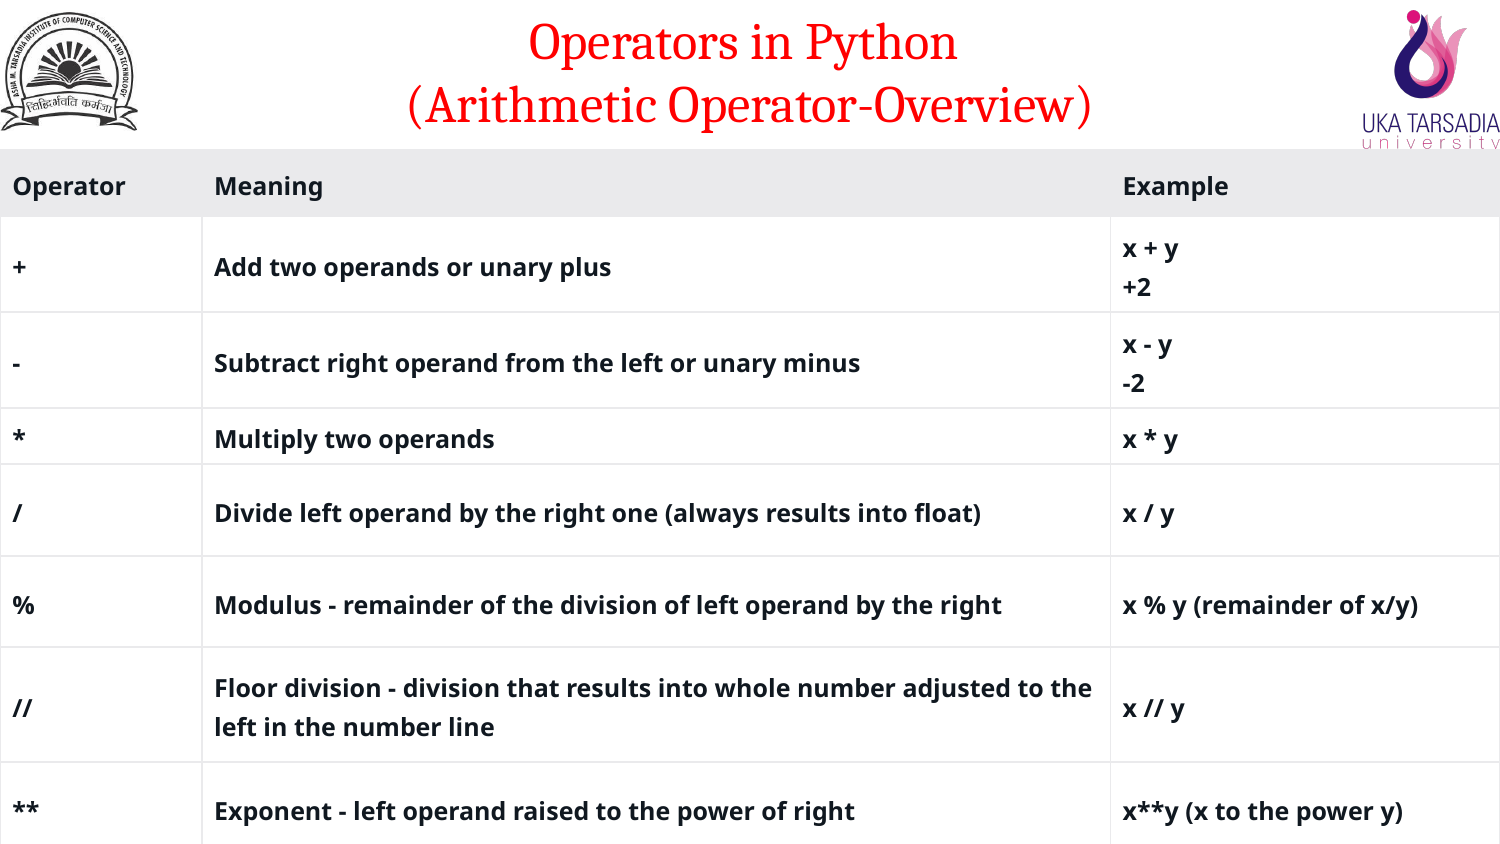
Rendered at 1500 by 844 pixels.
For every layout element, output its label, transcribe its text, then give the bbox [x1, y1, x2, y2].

table_cell x // y [1111, 648, 1203, 761]
table_cell Multiply two operands [203, 409, 1110, 463]
table_cell x**y (x to the power y) [1111, 763, 1203, 844]
table_cell x * y [1111, 409, 1499, 463]
table_cell Subtract right operand from the left or unary minus [203, 313, 1110, 407]
table_cell Modulus - remainder of the division of left operand by the right [203, 557, 1110, 646]
title Operators in Python (Arithmetic Operator-Overview) [75, 0, 1425, 141]
picture [1208, 618, 1500, 844]
table_cell x % y (remainder of x/y) [1111, 557, 1499, 646]
table_cell + [1, 217, 201, 311]
table_header Example [1111, 151, 1499, 215]
table_header Operator [1, 151, 201, 215]
table_cell - [1, 313, 201, 407]
table_cell / [1, 465, 201, 555]
table_cell Add two operands or unary plus [203, 217, 1110, 311]
table_cell Exponent - left operand raised to the power of right [203, 763, 1110, 844]
picture [0, 12, 75, 131]
table_cell * [1, 409, 201, 463]
picture [1362, 10, 1500, 149]
table_cell Divide left operand by the right one (always results into float) [203, 465, 1110, 555]
table_cell x / y [1111, 465, 1499, 555]
table_header Meaning [203, 151, 1110, 215]
table_cell x - y -2 [1111, 313, 1499, 407]
table_cell % [1, 557, 201, 646]
table_cell // [1, 648, 201, 761]
table_cell ** [1, 763, 201, 844]
table_cell Floor division - division that results into whole number adjusted to the left in the number line [203, 648, 1110, 761]
table_cell x + y +2 [1111, 217, 1499, 311]
